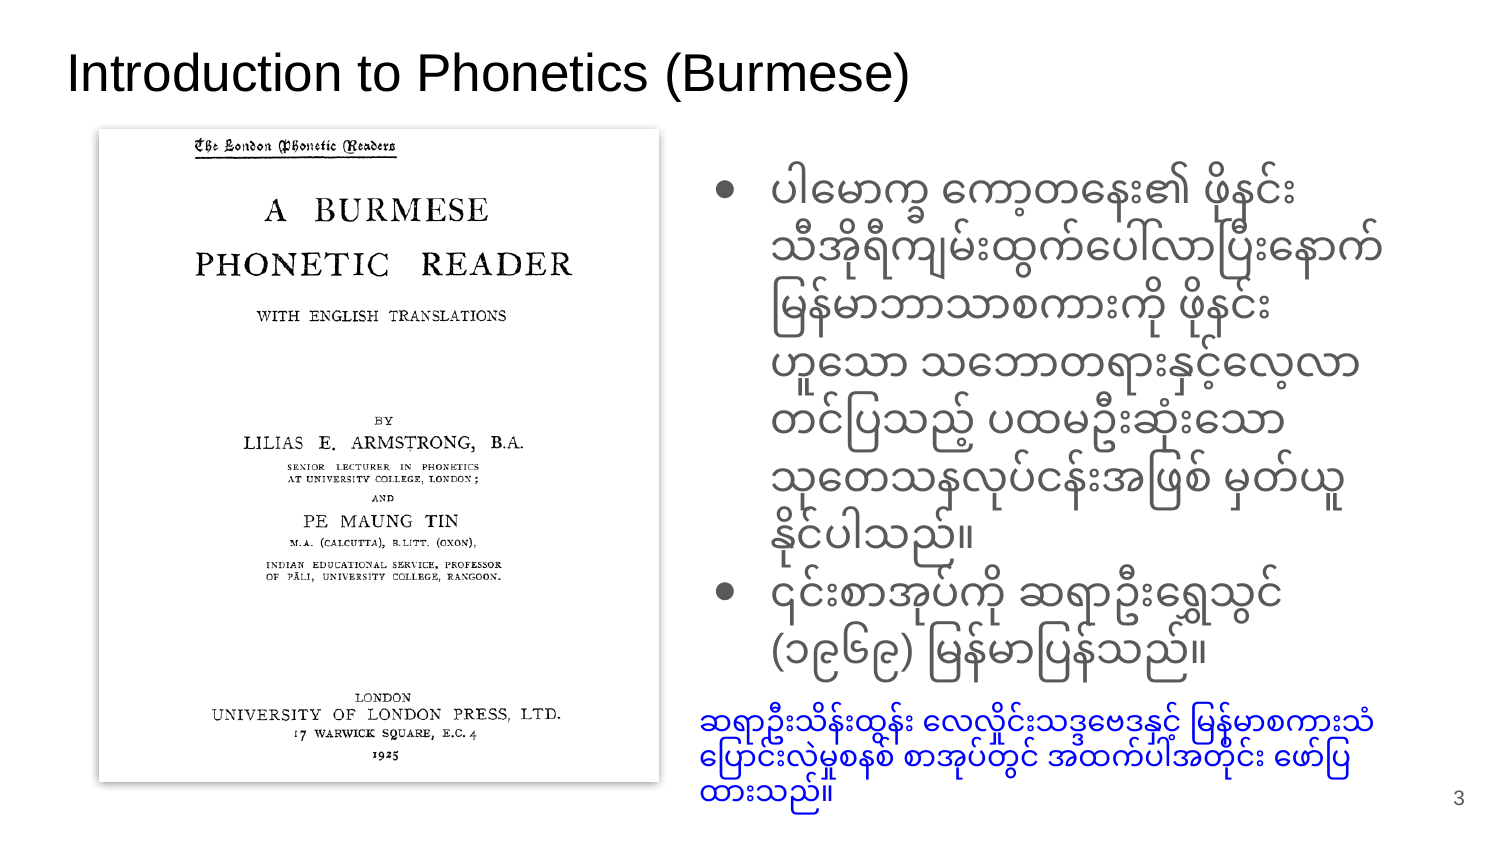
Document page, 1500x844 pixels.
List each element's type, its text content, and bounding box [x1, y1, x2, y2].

picture [99, 129, 660, 782]
slide_number ‹#› [1389, 764, 1480, 830]
list ပါမောက္ခ ကော့တနေး၏ ဖိုနင်းသီအိုရီကျမ်းထွက်ပေါ်လာပြီးနောက် မြန်မာဘာသာစကားကို ဖိုနင်း ဟူသော သဘောတရားနှင့်လေ့လာတင်ပြသည့် ပထမဦးဆုံးသော သုတေသနလုပ်ငန်းအဖြစ် မှတ်ယူနိုင်ပါသည်။ ၎င်းစာအုပ်ကို ဆရာဦးရွှေသွင် (၁၉၆၉) မြန်မာပြန်သည်။ [680, 139, 1412, 715]
title Introduction to Phonetics (Burmese) [51, 23, 1449, 117]
text_box ဆရာဦးသိန်းထွန်း လေလှိုင်းသဒ္ဒဗေဒနှင့် မြန်မာစကားသံ ပြောင်းလဲမှုစနစ် စာအုပ်တွင် အထက်ပါအတိုင်း ဖော်ပြထားသည်။ [684, 687, 1415, 823]
